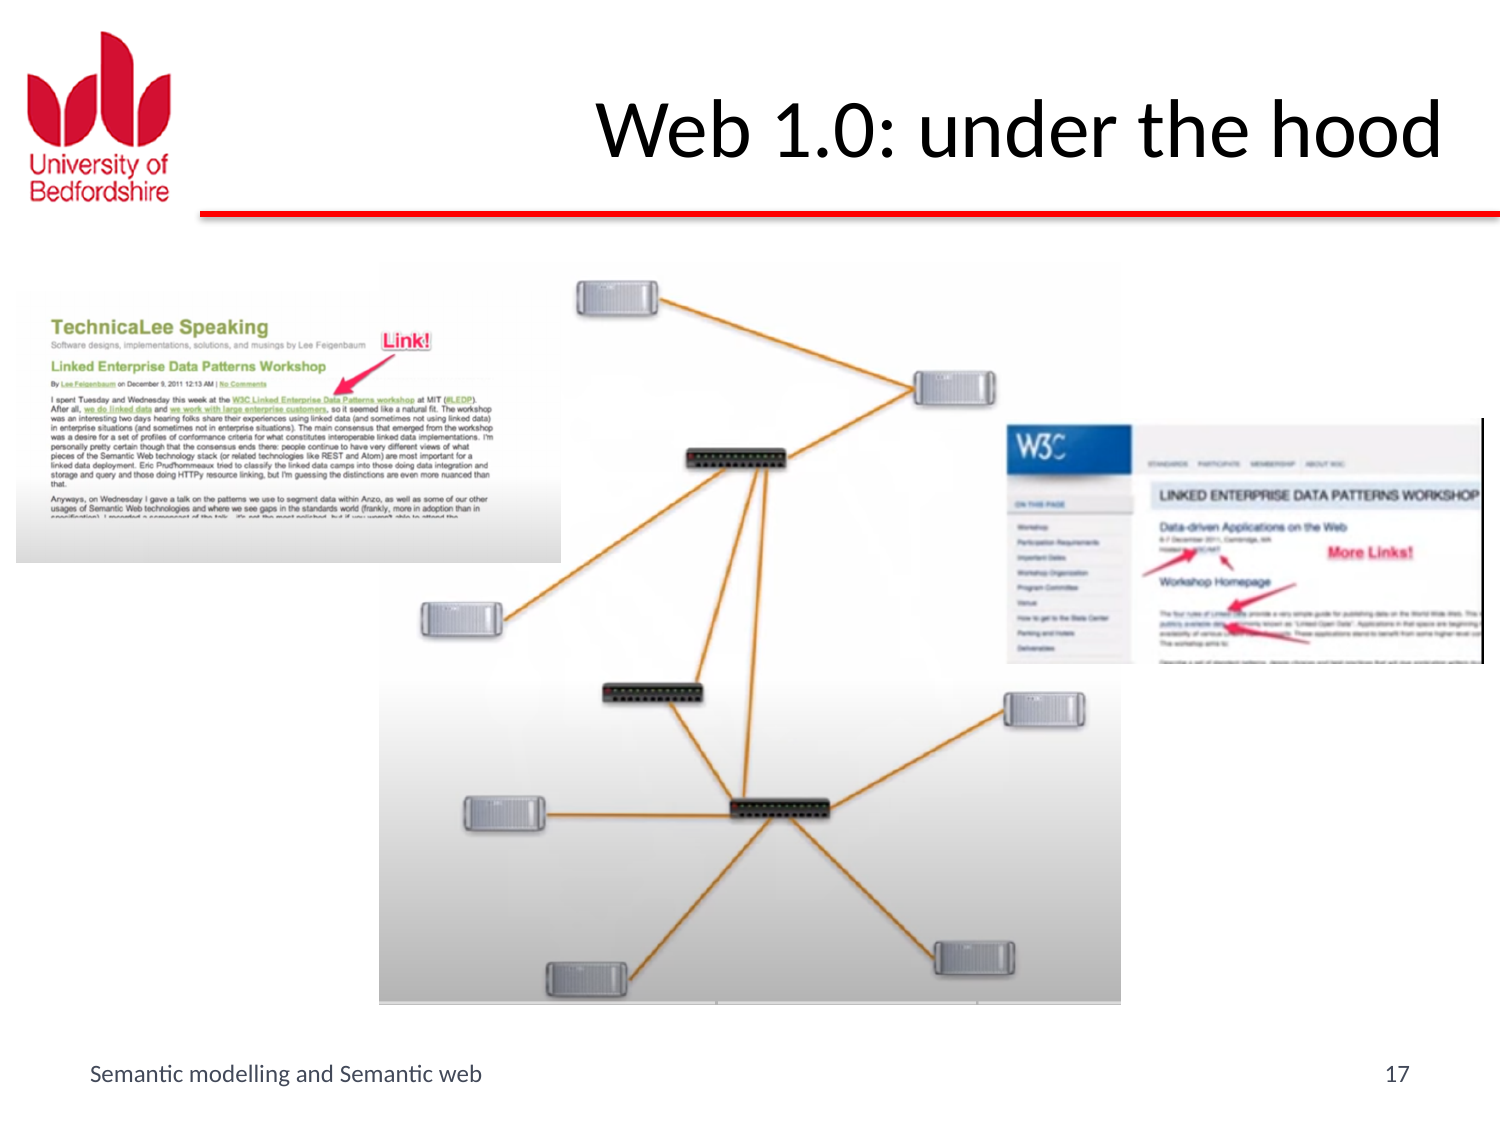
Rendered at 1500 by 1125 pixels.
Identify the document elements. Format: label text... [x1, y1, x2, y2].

picture [1000, 418, 1484, 665]
title Web 1.0: under the hood [110, 30, 1461, 218]
picture [0, 15, 201, 214]
slide_number Semantic modelling and Semantic web [75, 1042, 503, 1103]
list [378, 262, 1121, 1006]
slide_number 17 [1344, 1042, 1425, 1103]
picture [16, 291, 562, 563]
